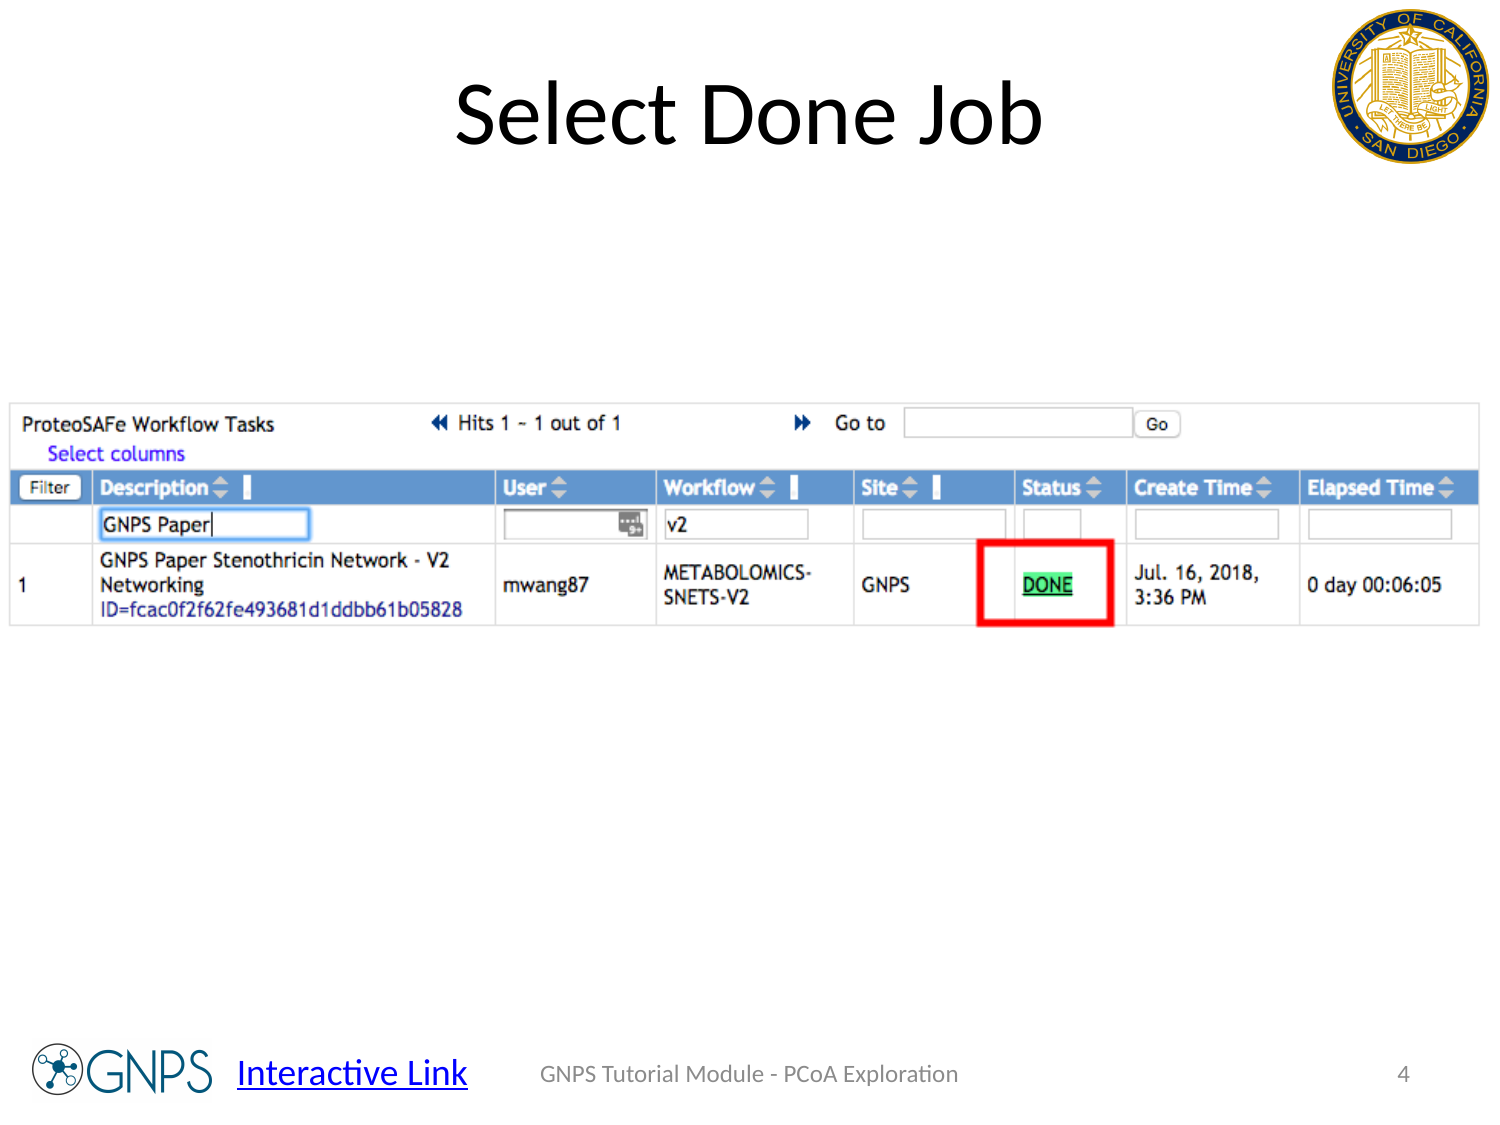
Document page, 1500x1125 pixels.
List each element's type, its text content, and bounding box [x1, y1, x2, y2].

slide_number 4 [1074, 1042, 1425, 1103]
footer GNPS Tutorial Module - PCoA Exploration [512, 1042, 988, 1103]
text_box Interactive Link [222, 1040, 484, 1101]
text_box Select Done Job [74, 45, 1425, 233]
picture [0, 395, 1500, 651]
picture [31, 1038, 212, 1103]
picture [1279, 7, 1500, 165]
